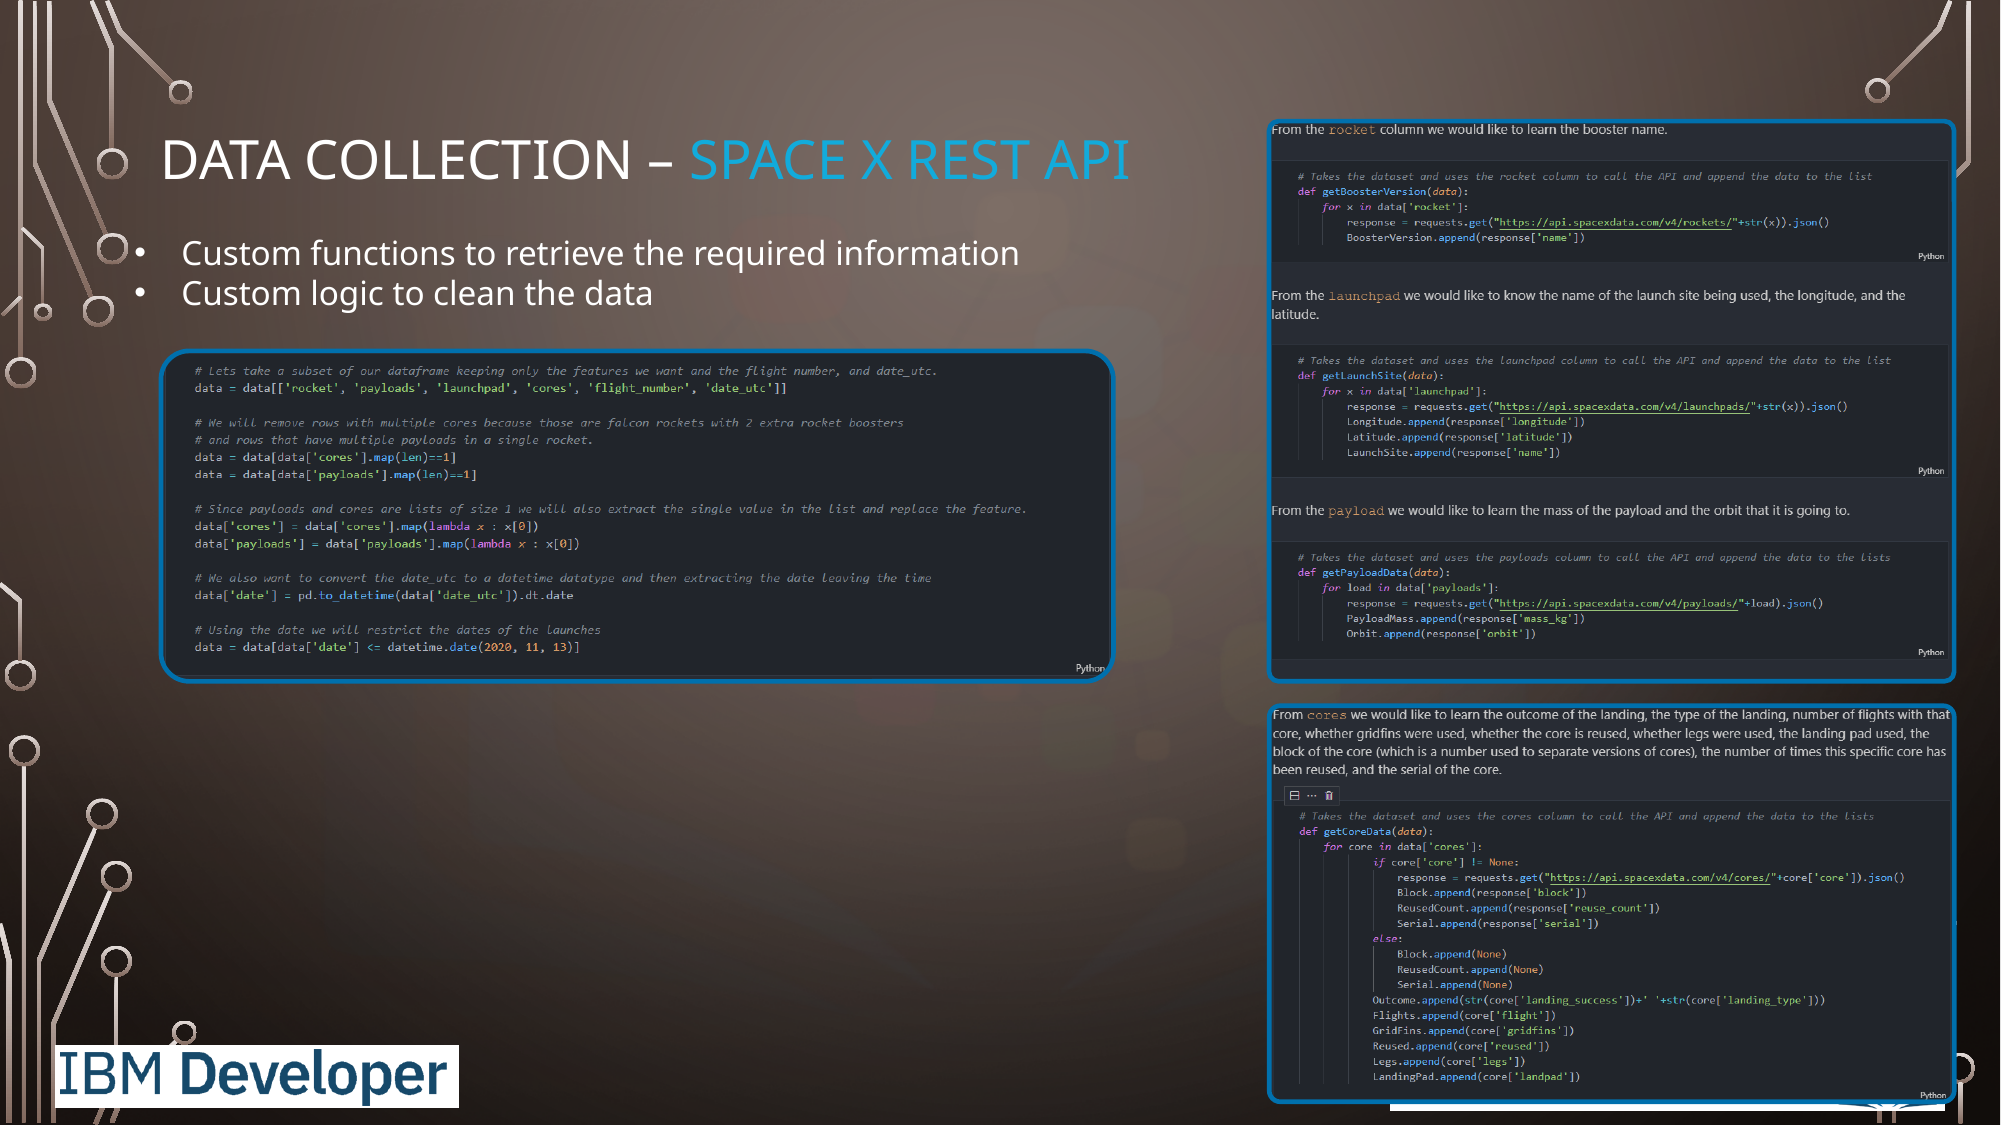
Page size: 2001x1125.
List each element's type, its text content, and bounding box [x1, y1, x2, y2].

text_box Custom functions to retrieve the required information Custom logic to clean the data [119, 224, 1266, 320]
picture [1268, 705, 1955, 1102]
picture [1390, 1104, 1945, 1111]
picture [55, 1045, 459, 1108]
picture [1268, 120, 1955, 682]
text_box DATA COLLECTION – space x REST api [160, 74, 1957, 192]
picture [160, 350, 1114, 682]
